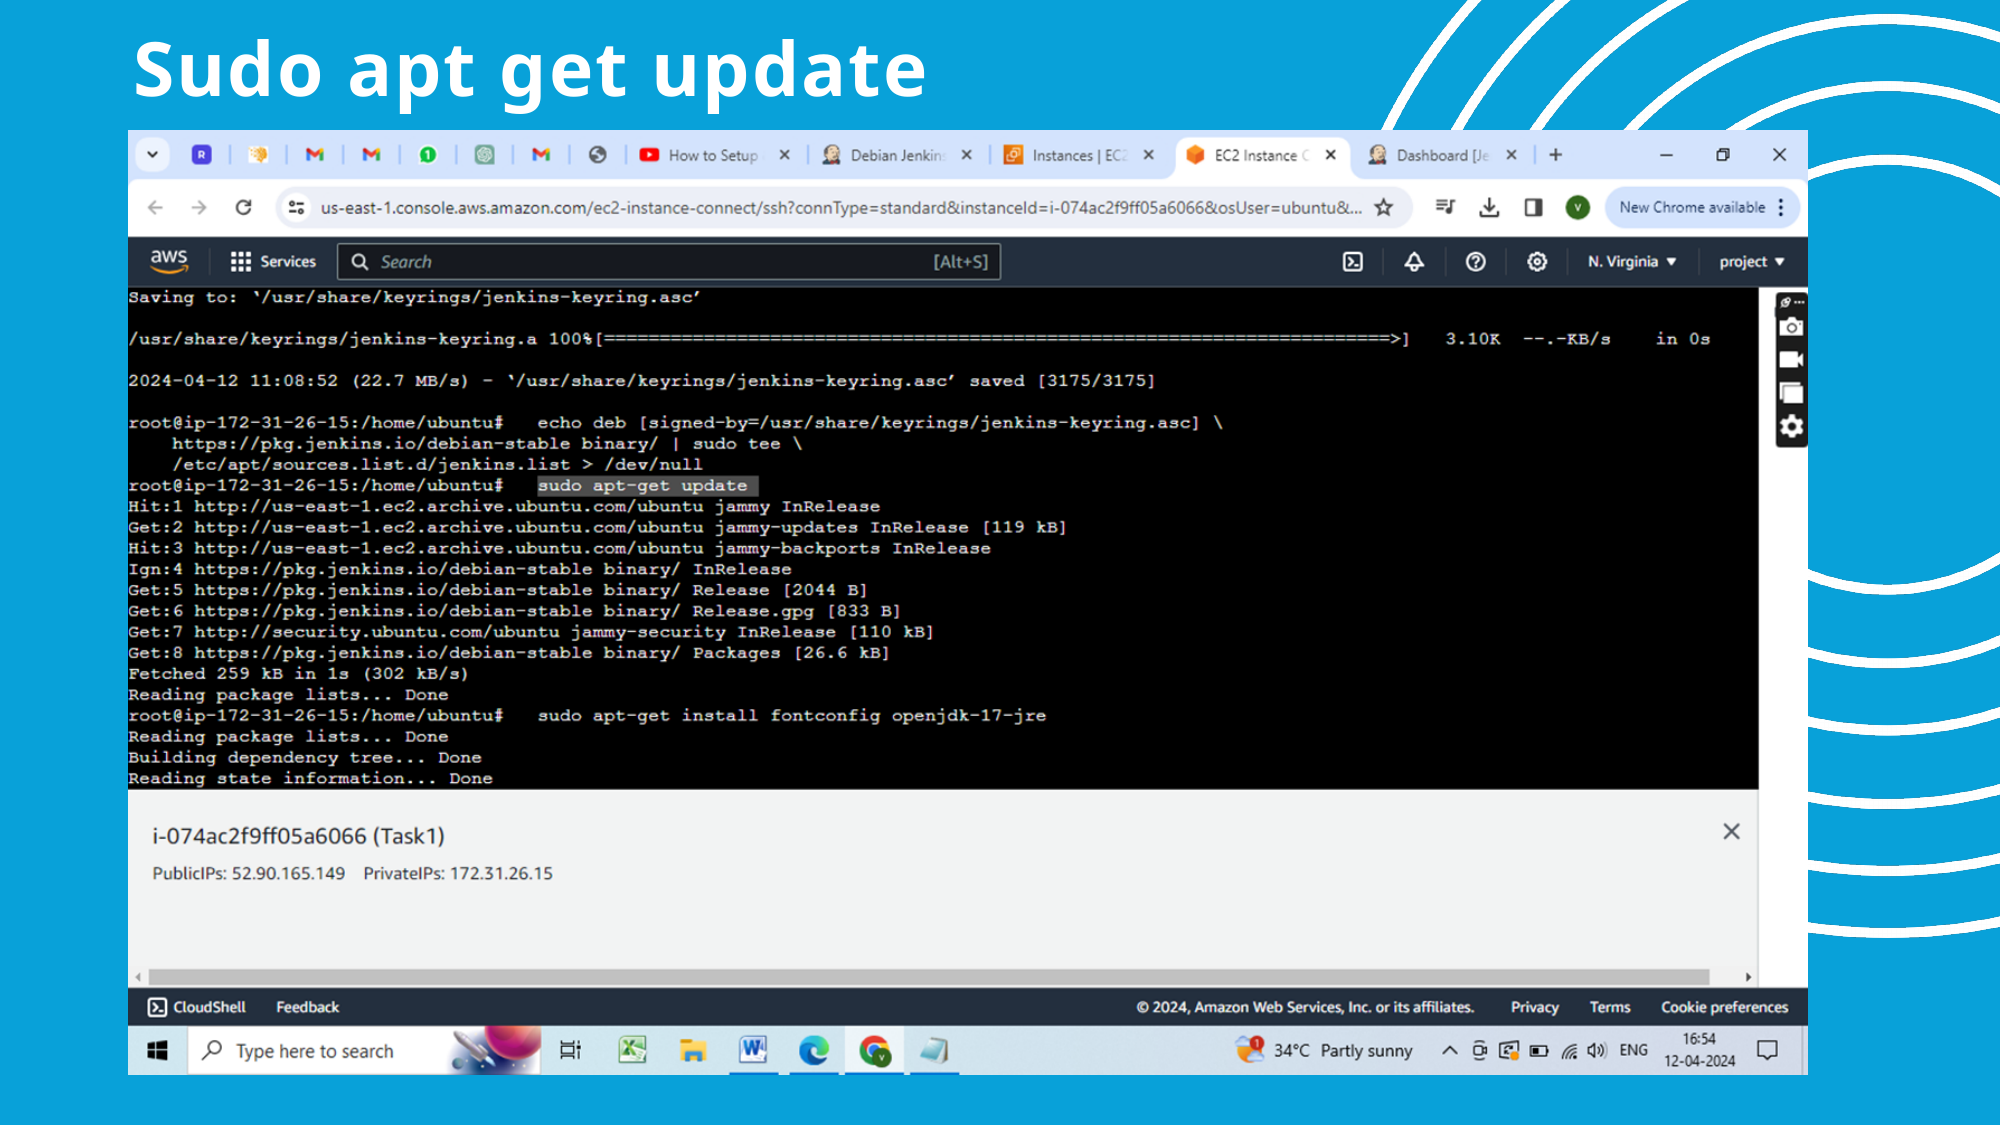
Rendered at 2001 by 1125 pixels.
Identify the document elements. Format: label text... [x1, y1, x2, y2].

picture [1452, 0, 1569, 130]
picture [1808, 708, 2000, 735]
picture [1382, 0, 1480, 130]
picture [1625, 14, 2000, 130]
picture [1808, 785, 2000, 809]
picture [1808, 917, 2000, 937]
picture [1808, 636, 2000, 668]
picture [1531, 0, 1686, 130]
picture [1728, 82, 2000, 130]
title Sudo apt get update [133, 31, 1352, 130]
picture [1808, 554, 2000, 594]
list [128, 130, 1808, 1076]
picture [1808, 155, 2000, 196]
picture [1808, 854, 2000, 876]
